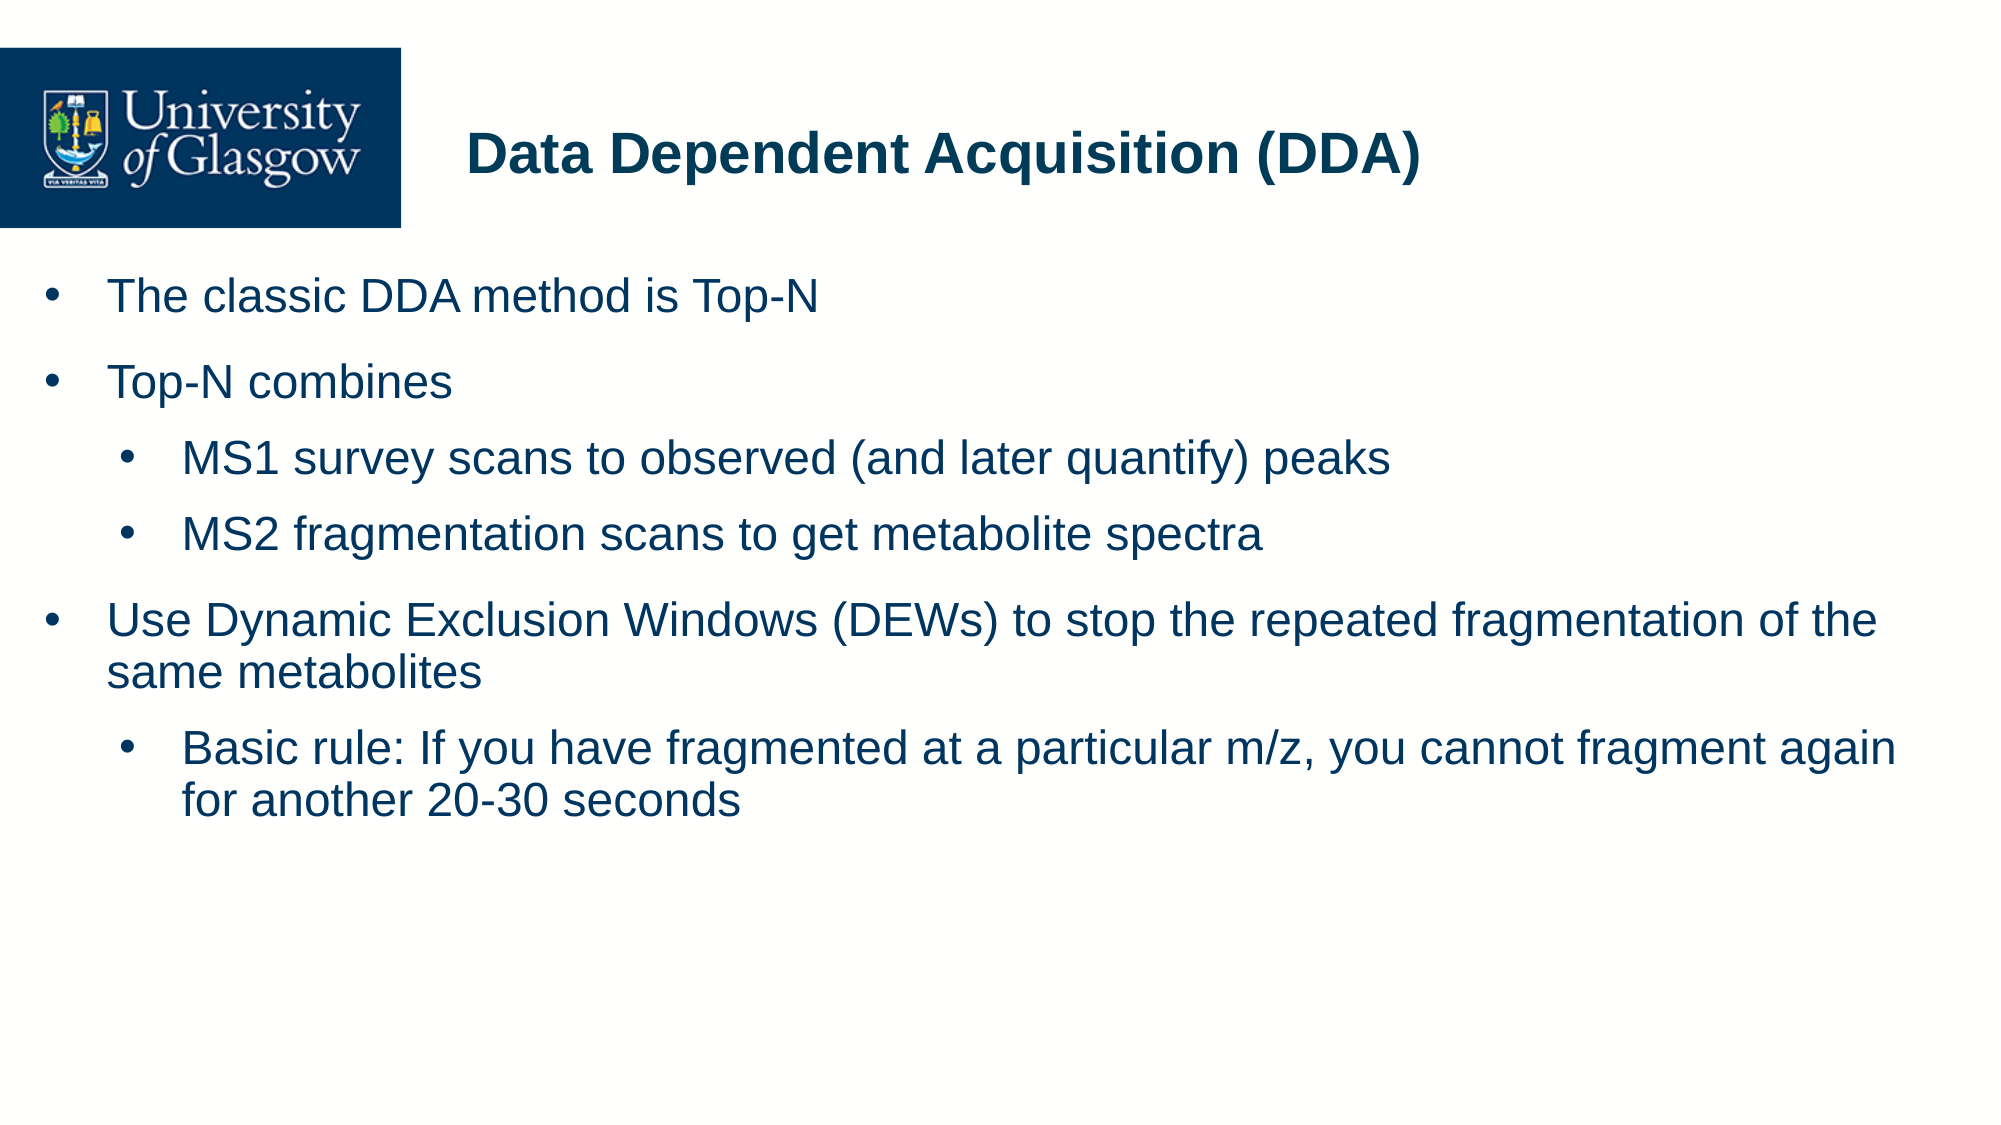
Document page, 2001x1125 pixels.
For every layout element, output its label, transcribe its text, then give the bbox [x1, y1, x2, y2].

title Data Dependent Acquisition (DDA) [451, 115, 1963, 262]
picture [0, 0, 2000, 1125]
list The classic DDA method is Top-N Top-N combines MS1 survey scans to observed (and later quantify) peaks MS2 fragmentation scans to get metabolite spectra Use Dynamic Exclusion Windows (DEWs) to stop the repeated fragmentation of the same metabolites Basic rule: If you have fragmented at a particular m/z, you cannot fragment again for another 20-30 seconds [29, 263, 1963, 1105]
